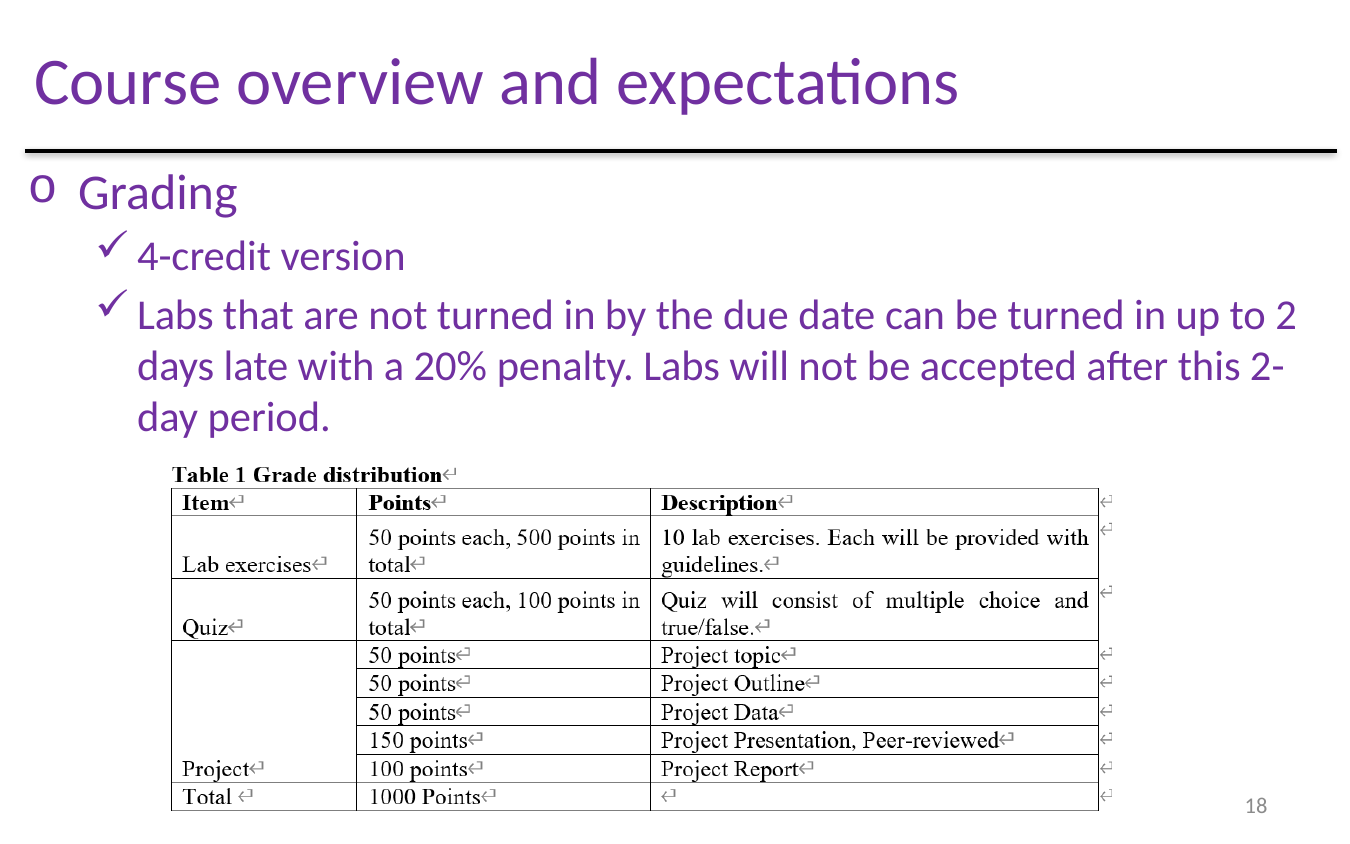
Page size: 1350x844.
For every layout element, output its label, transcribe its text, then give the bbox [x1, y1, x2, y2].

picture [160, 454, 1117, 817]
text_box Course overview and expectations [19, 7, 1345, 148]
list Grading 4-credit version Labs that are not turned in by the due date can be turned in up to 2 days late with a 20% penalty. Labs will not be accepted after this 2-day period. [12, 151, 1338, 790]
slide_number 18 [967, 782, 1283, 827]
